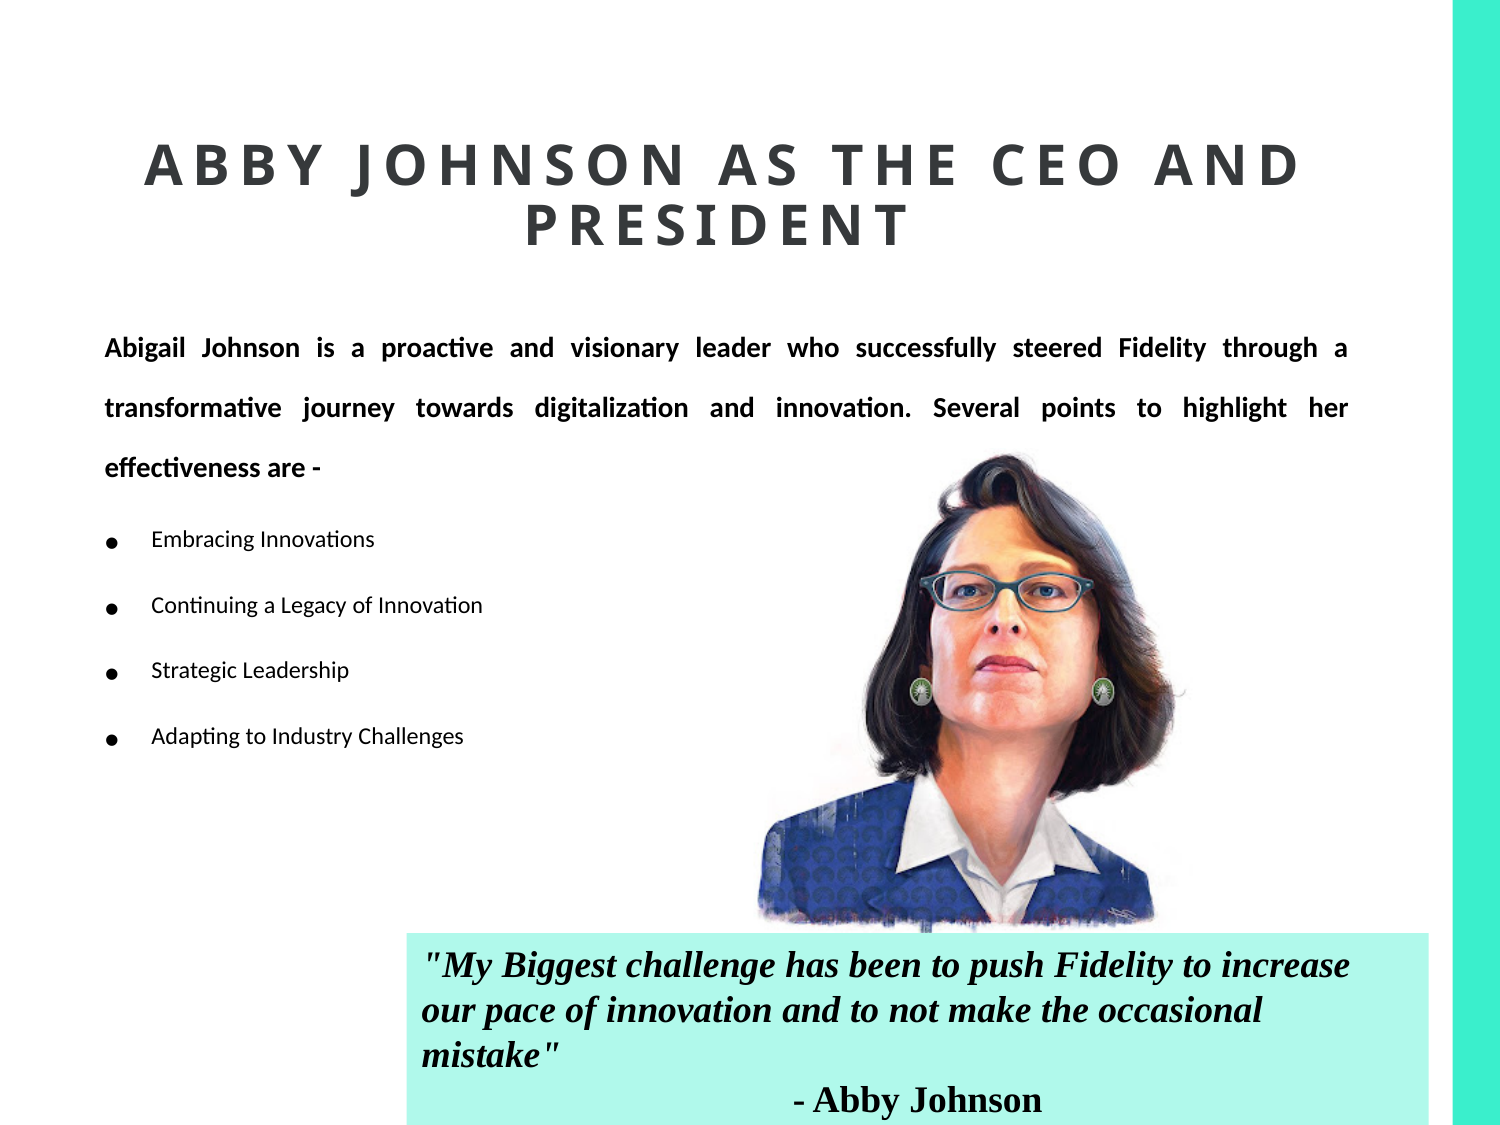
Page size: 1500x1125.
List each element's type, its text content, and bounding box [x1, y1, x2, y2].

title Abby Johnson as the Ceo and president [104, 143, 1350, 251]
list Abigail Johnson is a proactive and visionary leader who successfully steered Fidelity through a transformative journey towards digitalization and innovation. Several points to highlight her effectiveness are - Embracing Innovations Continuing a Legacy of Innovation Strategic Leadership Adapting to Industry Challenges [104, 322, 1351, 1014]
text_box "My Biggest challenge has been to push Fidelity to increase our pace of innovation and to not make the occasional mistake" - Abby Johnson [406, 933, 1429, 1125]
picture [655, 448, 1357, 936]
